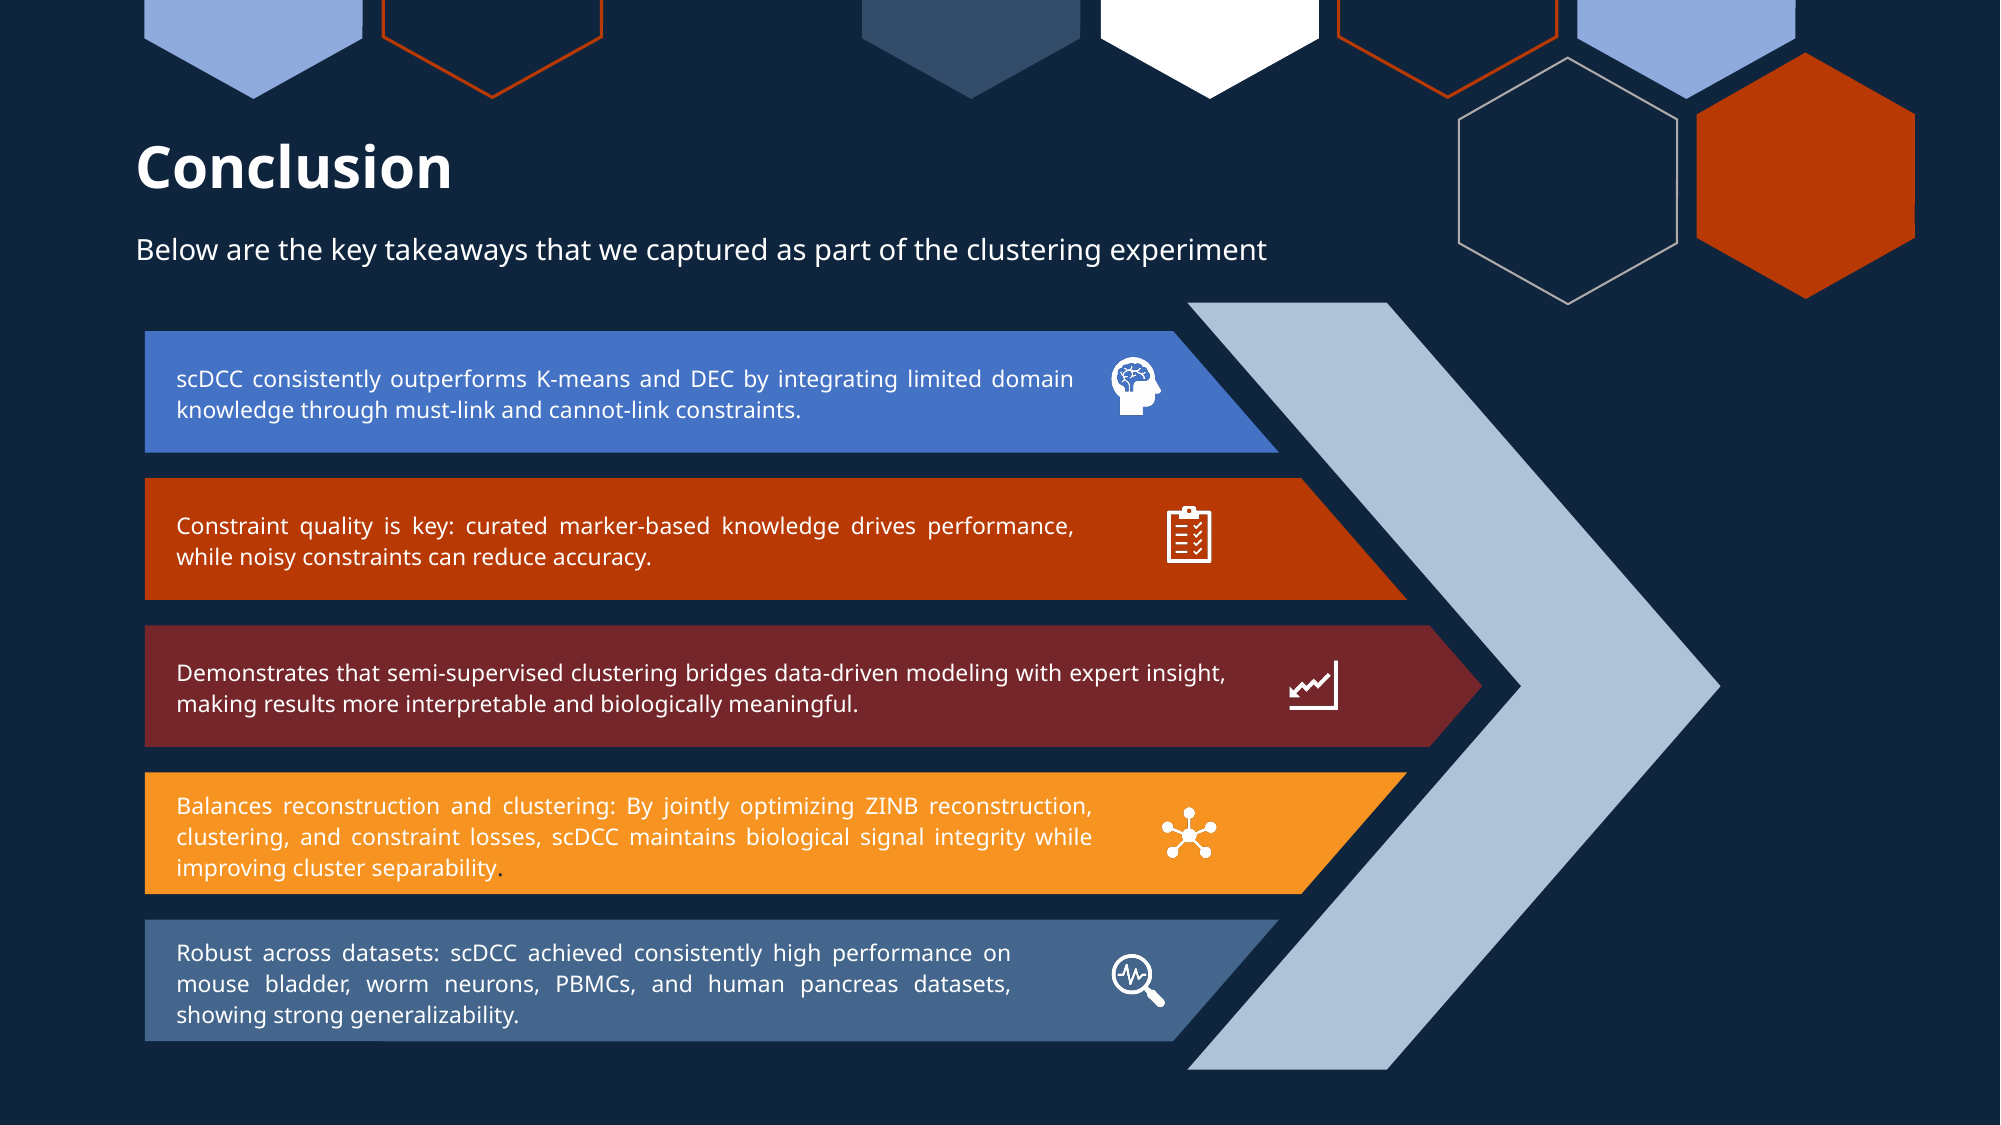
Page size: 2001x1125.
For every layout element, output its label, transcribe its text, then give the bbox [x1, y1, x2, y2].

text_box [144, 331, 1280, 453]
text_box [1187, 302, 1721, 1070]
text_box [144, 478, 1408, 600]
text_box [144, 772, 1408, 895]
text_box [144, 919, 1280, 1042]
picture [1154, 500, 1224, 569]
picture [1105, 948, 1171, 1013]
text_box [144, 625, 1483, 747]
title Conclusion [120, 121, 1380, 217]
text_box Demonstrates that semi-supervised clustering bridges data-driven modeling with expert insight, making results more interpretable and biologically meaningful. [168, 651, 1236, 722]
text_box scDCC consistently outperforms K-means and DEC by integrating limited domain knowledge through must-link and cannot-link constraints. [168, 356, 1084, 427]
text_box Robust across datasets: scDCC achieved consistently high performance on mouse bladder, worm neurons, PBMCs, and human pancreas datasets, showing strong generalizability. [168, 930, 1021, 1032]
text_box Constraint quality is key: curated marker-based knowledge drives performance, while noisy constraints can reduce accuracy. [168, 504, 1084, 574]
picture [1101, 351, 1171, 421]
text_box Balances reconstruction and clustering: By jointly optimizing ZINB reconstruction, clustering, and constraint losses, scDCC maintains biological signal integrity while improving cluster separability. [168, 783, 1102, 886]
text_box Below are the key takeaways that we captured as part of the clustering experiment [120, 220, 1380, 283]
picture [1154, 798, 1224, 867]
picture [1279, 650, 1348, 720]
